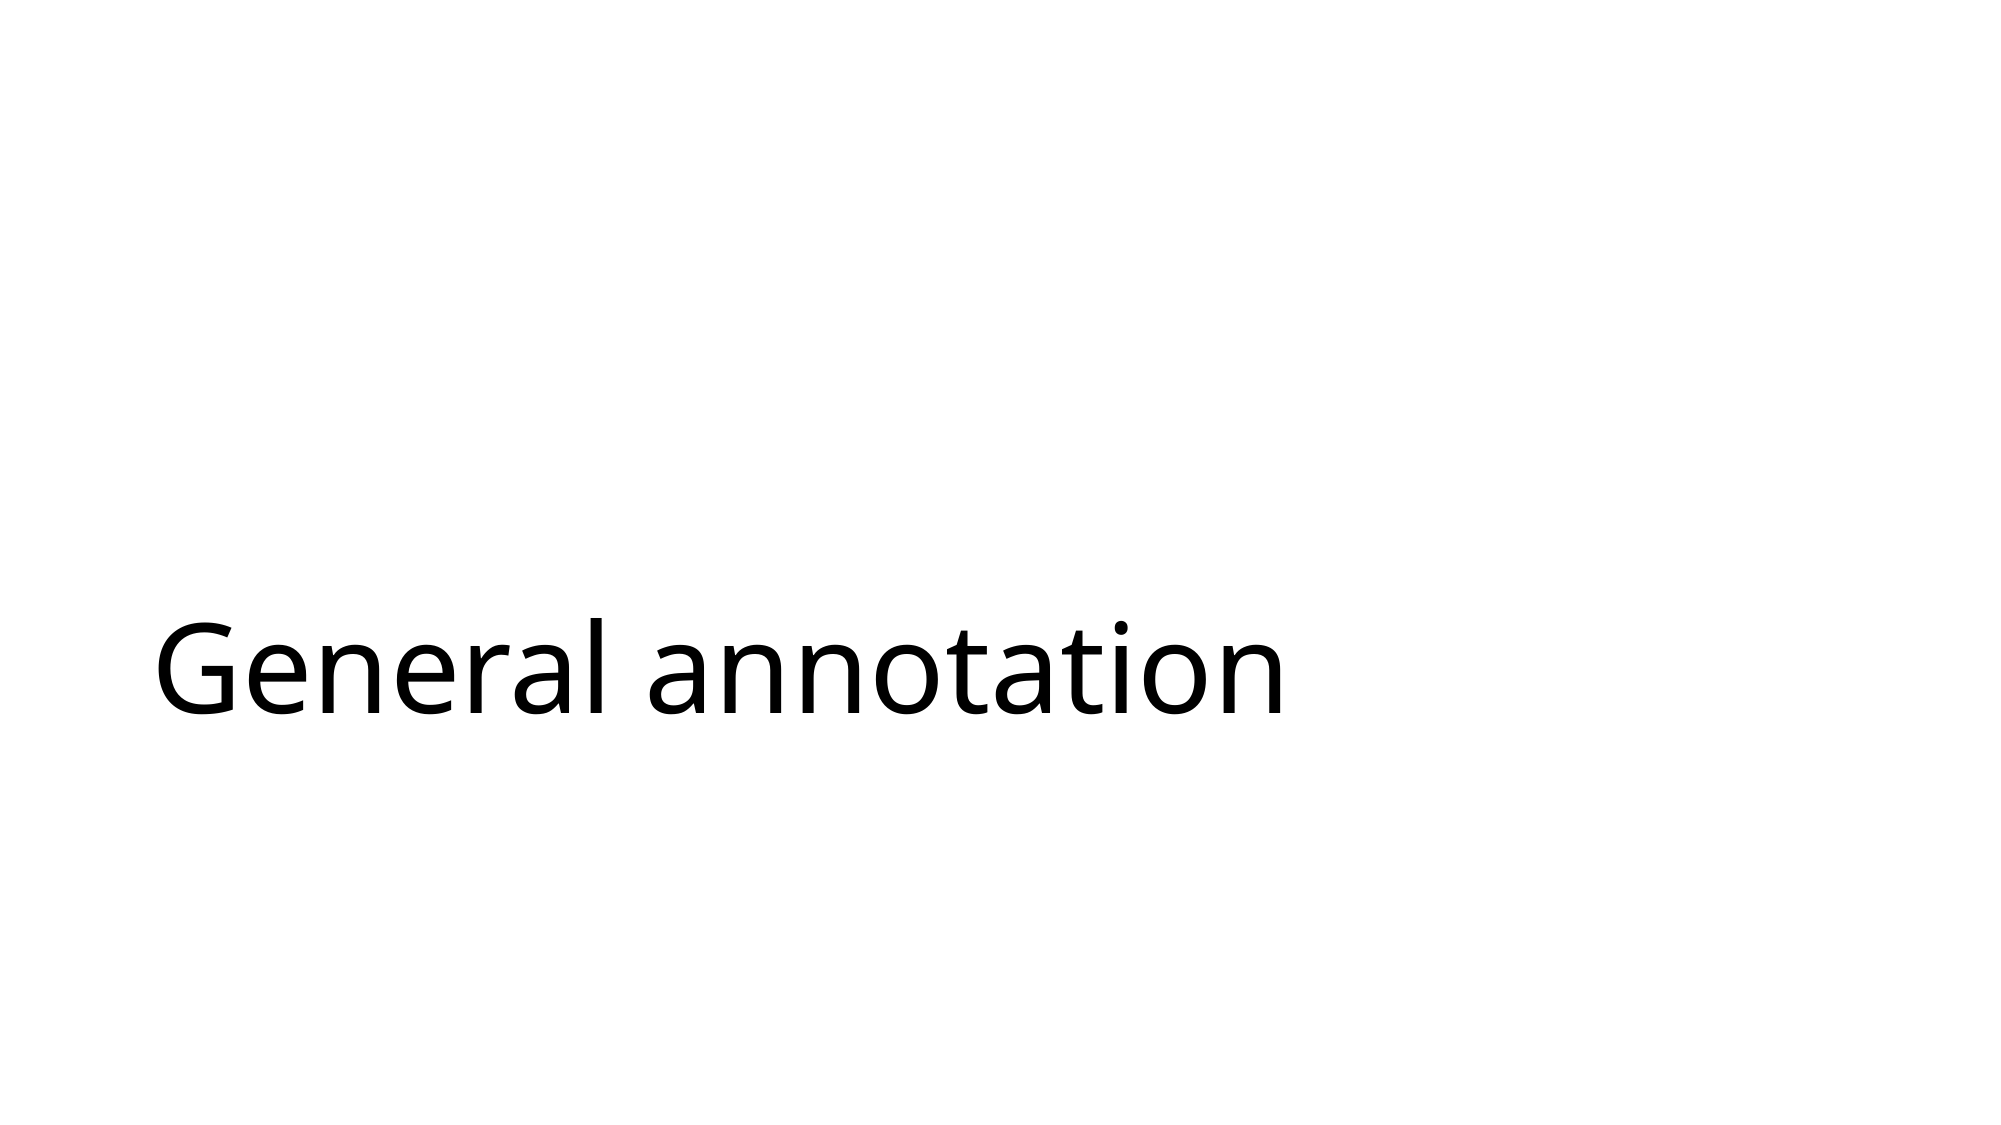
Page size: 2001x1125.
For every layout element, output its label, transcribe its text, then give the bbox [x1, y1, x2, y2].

title General annotation [136, 280, 1862, 749]
